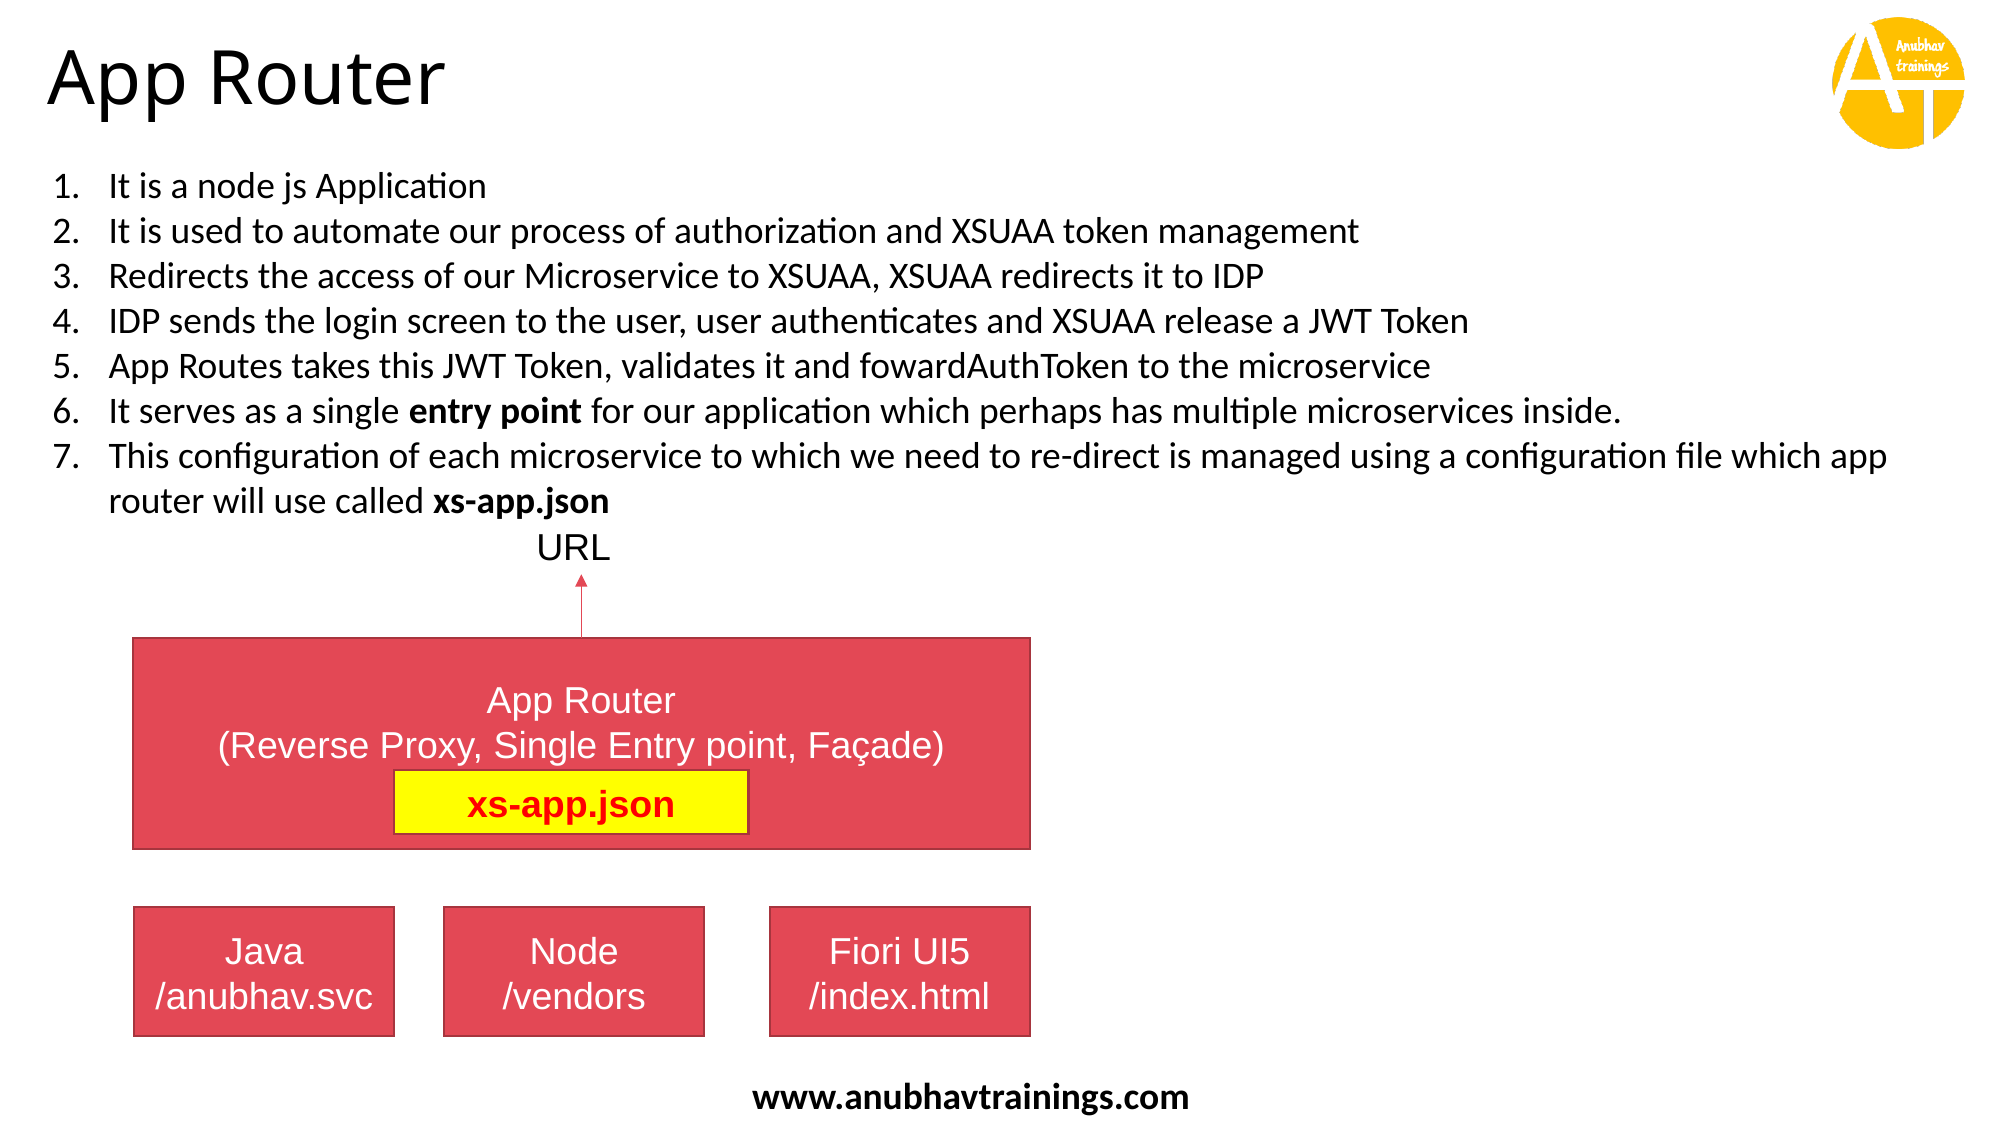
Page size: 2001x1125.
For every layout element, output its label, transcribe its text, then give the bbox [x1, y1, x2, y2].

text_box Fiori UI5 /index.html [769, 906, 1031, 1037]
picture [1819, 8, 1972, 160]
text_box Java /anubhav.svc [133, 906, 395, 1037]
text_box App Router (Reverse Proxy, Single Entry point, Façade) [132, 637, 1031, 850]
text_box It is a node js Application It is used to automate our process of authorization and XSUAA token management Redirects the access of our Microservice to XSUAA, XSUAA redirects it to IDP IDP sends the login screen to the user, user authenticates and XSUAA release a JWT Token App Routes takes this JWT Token, validates it and fowardAuthToken to the microservice It serves as a single entry point for our application which perhaps has multiple microservices inside. This configuration of each microservice to which we need to re-direct is managed using a configuration file which app router will use called xs-app.json [37, 153, 1963, 528]
text_box URL [521, 515, 669, 576]
text_box App Router [27, 15, 1819, 133]
text_box Node /vendors [443, 906, 705, 1037]
text_box xs-app.json [393, 769, 750, 835]
text_box www.anubhavtrainings.com [737, 1064, 1320, 1125]
